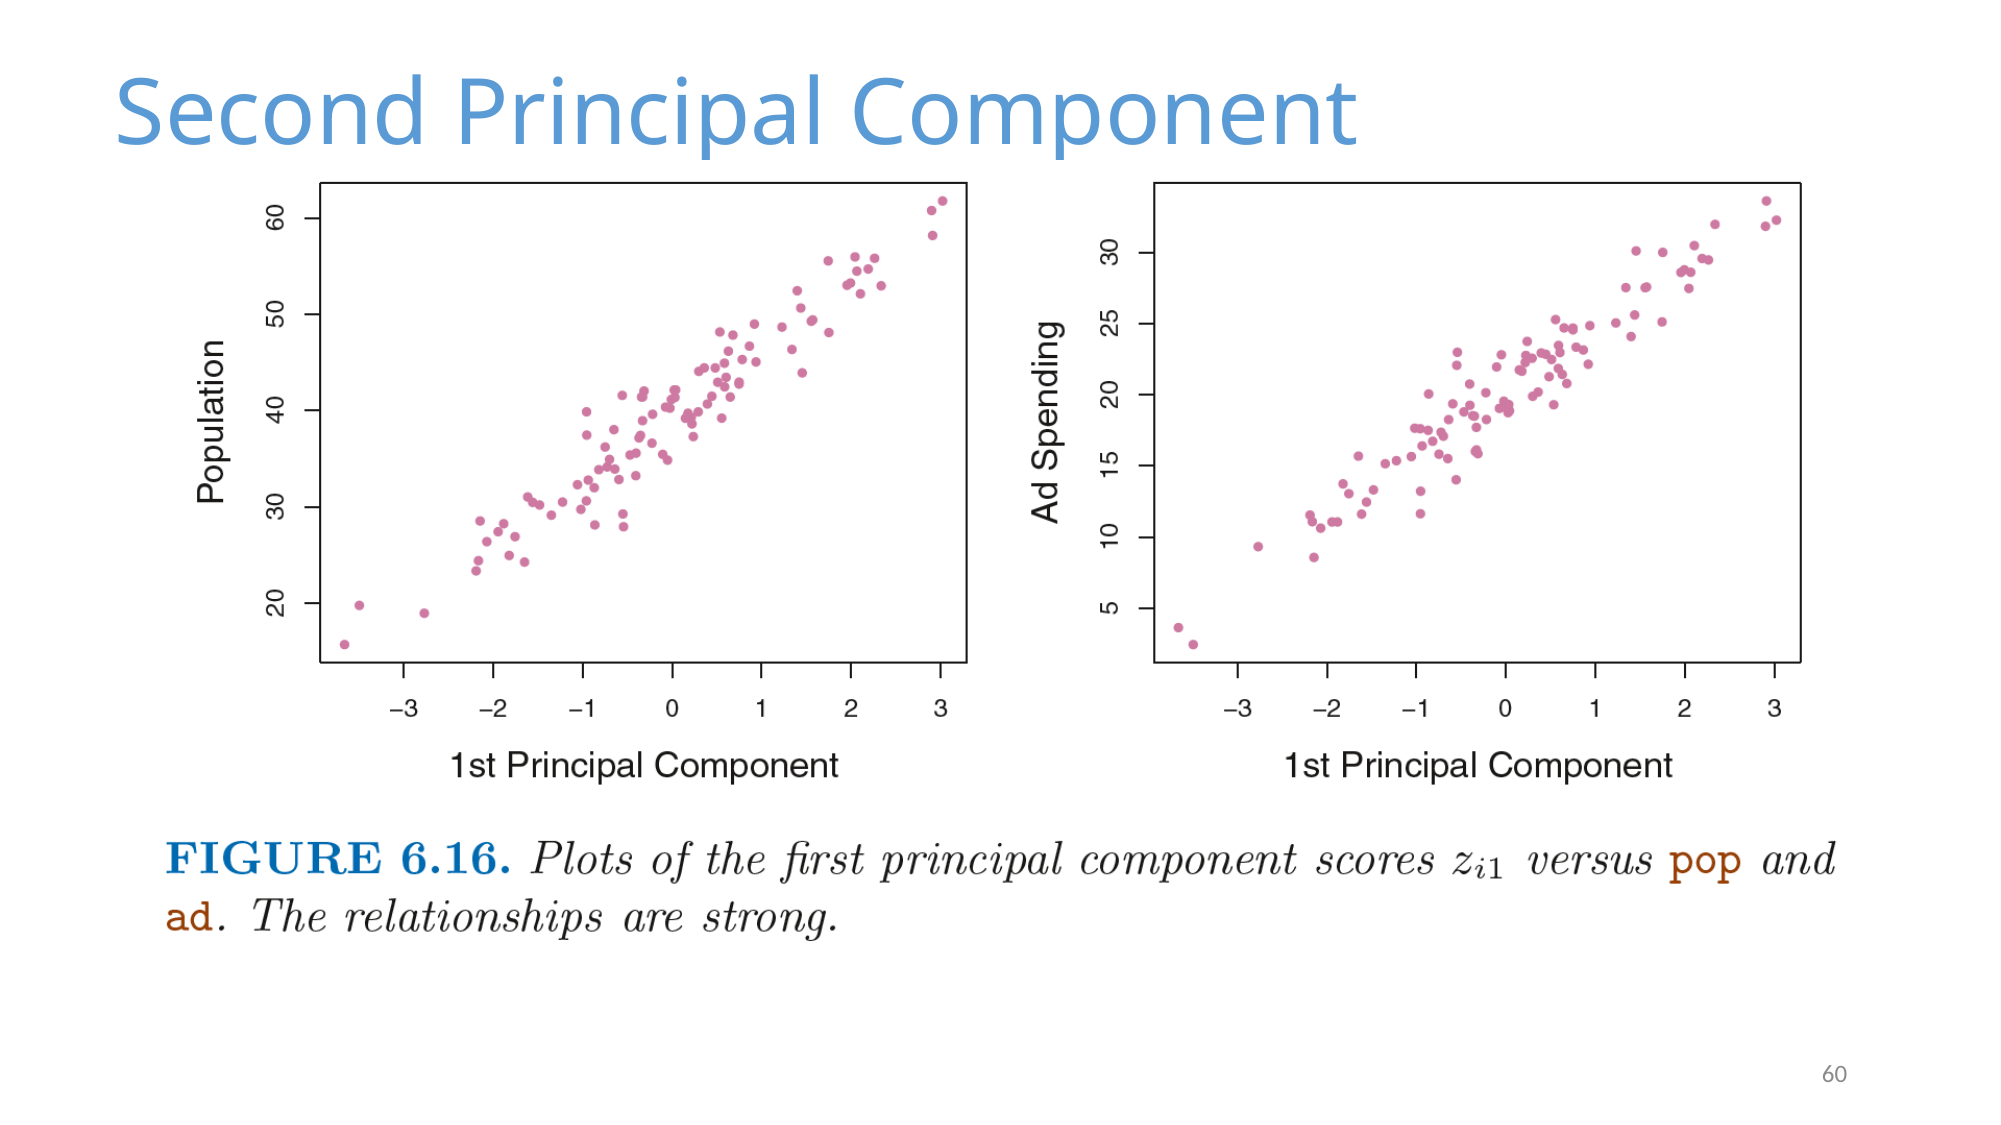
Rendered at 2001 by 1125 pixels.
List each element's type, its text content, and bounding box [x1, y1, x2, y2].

slide_number 60 [1412, 1042, 1863, 1103]
picture [121, 160, 1879, 965]
text_box Second Principal Component [99, 22, 1600, 208]
